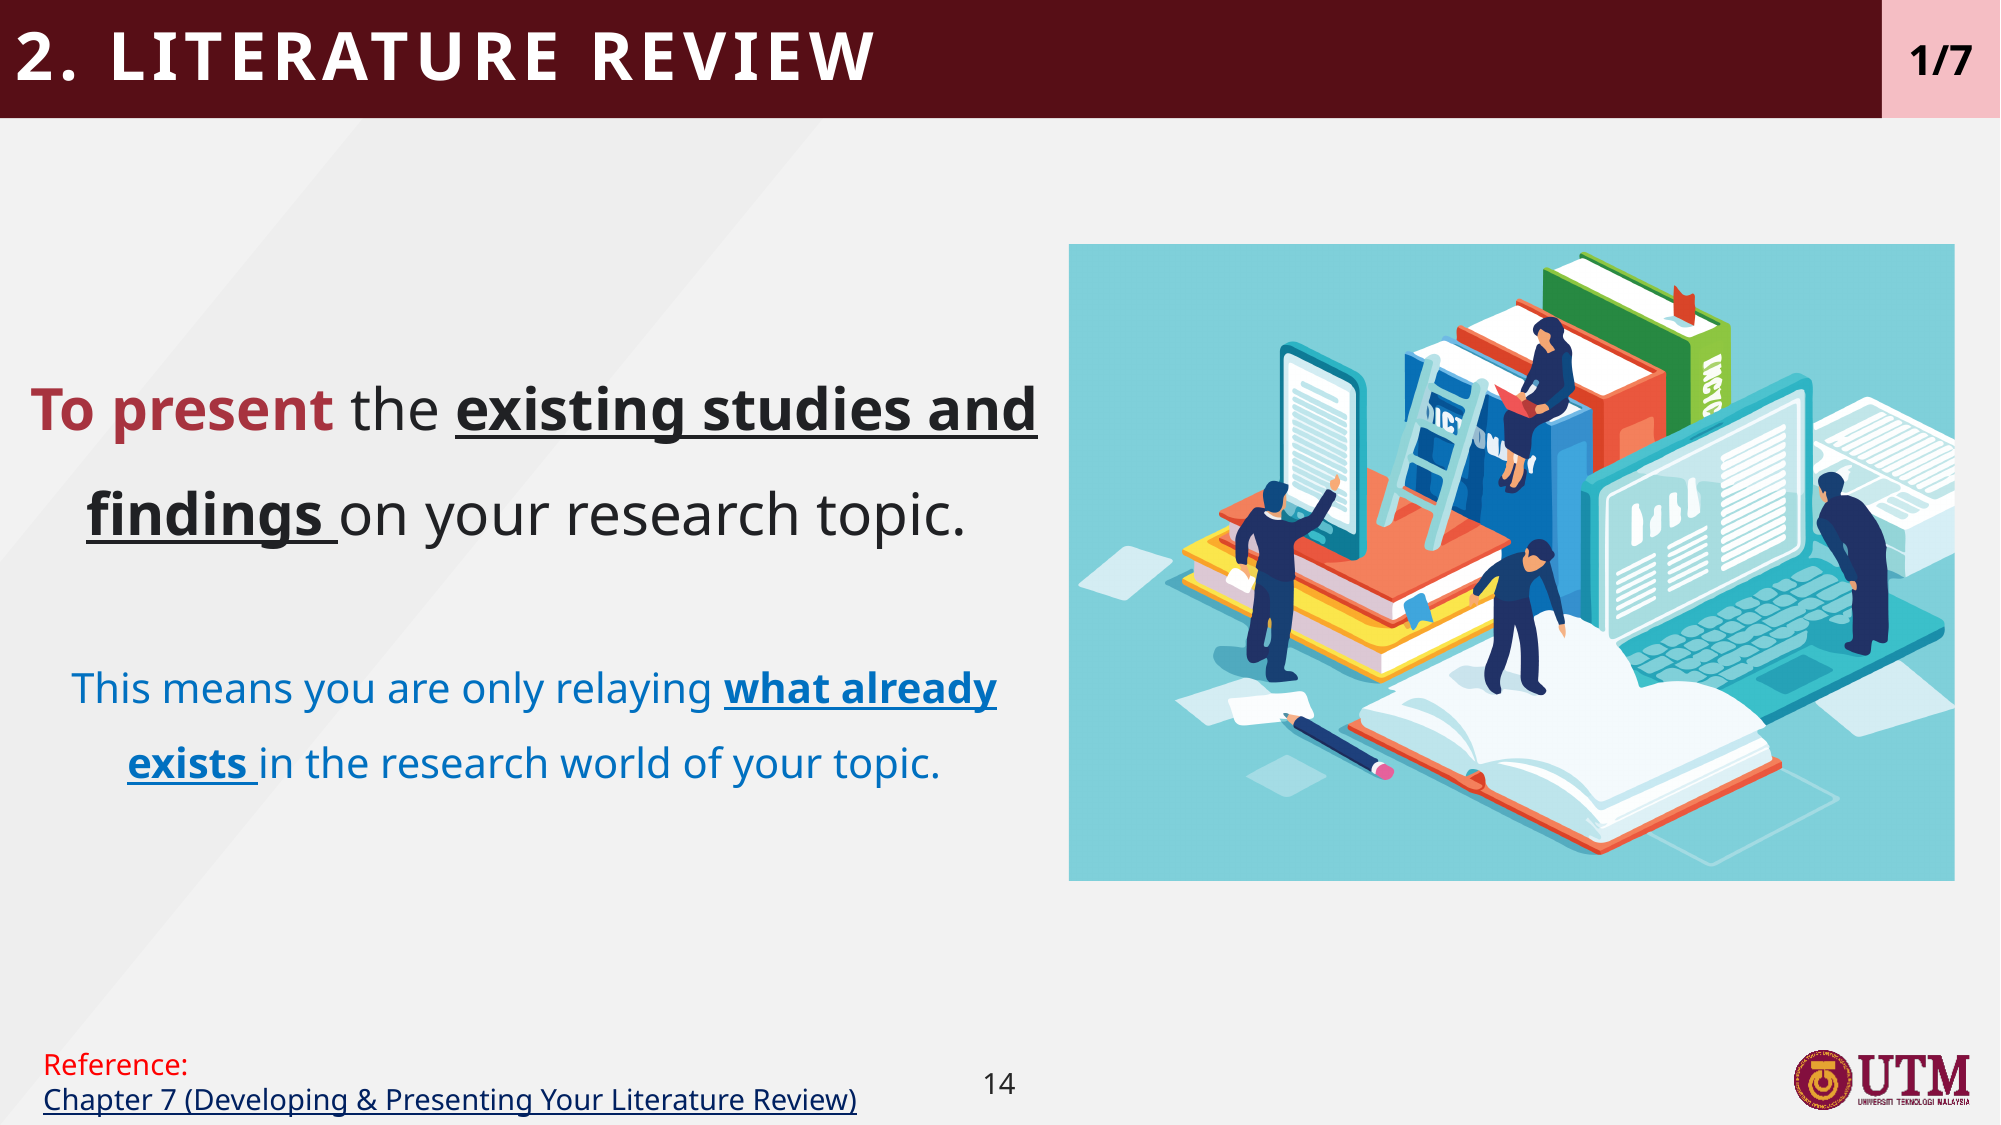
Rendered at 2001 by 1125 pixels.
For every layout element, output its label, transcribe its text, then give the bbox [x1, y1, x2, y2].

title 2. LITERATURE REVIEW [0, 0, 1882, 119]
text_box To present the existing studies and findings on your research topic. This means you are only relaying what already exists in the research world of your topic. [0, 244, 1068, 881]
text_box Reference: Chapter 7 (Developing & Presenting Your Literature Review) [28, 1038, 873, 1125]
picture [1794, 1050, 1970, 1110]
picture [1068, 244, 1955, 881]
slide_number 14 [873, 1055, 1225, 1116]
text_box 1/7 [1881, 0, 2000, 118]
